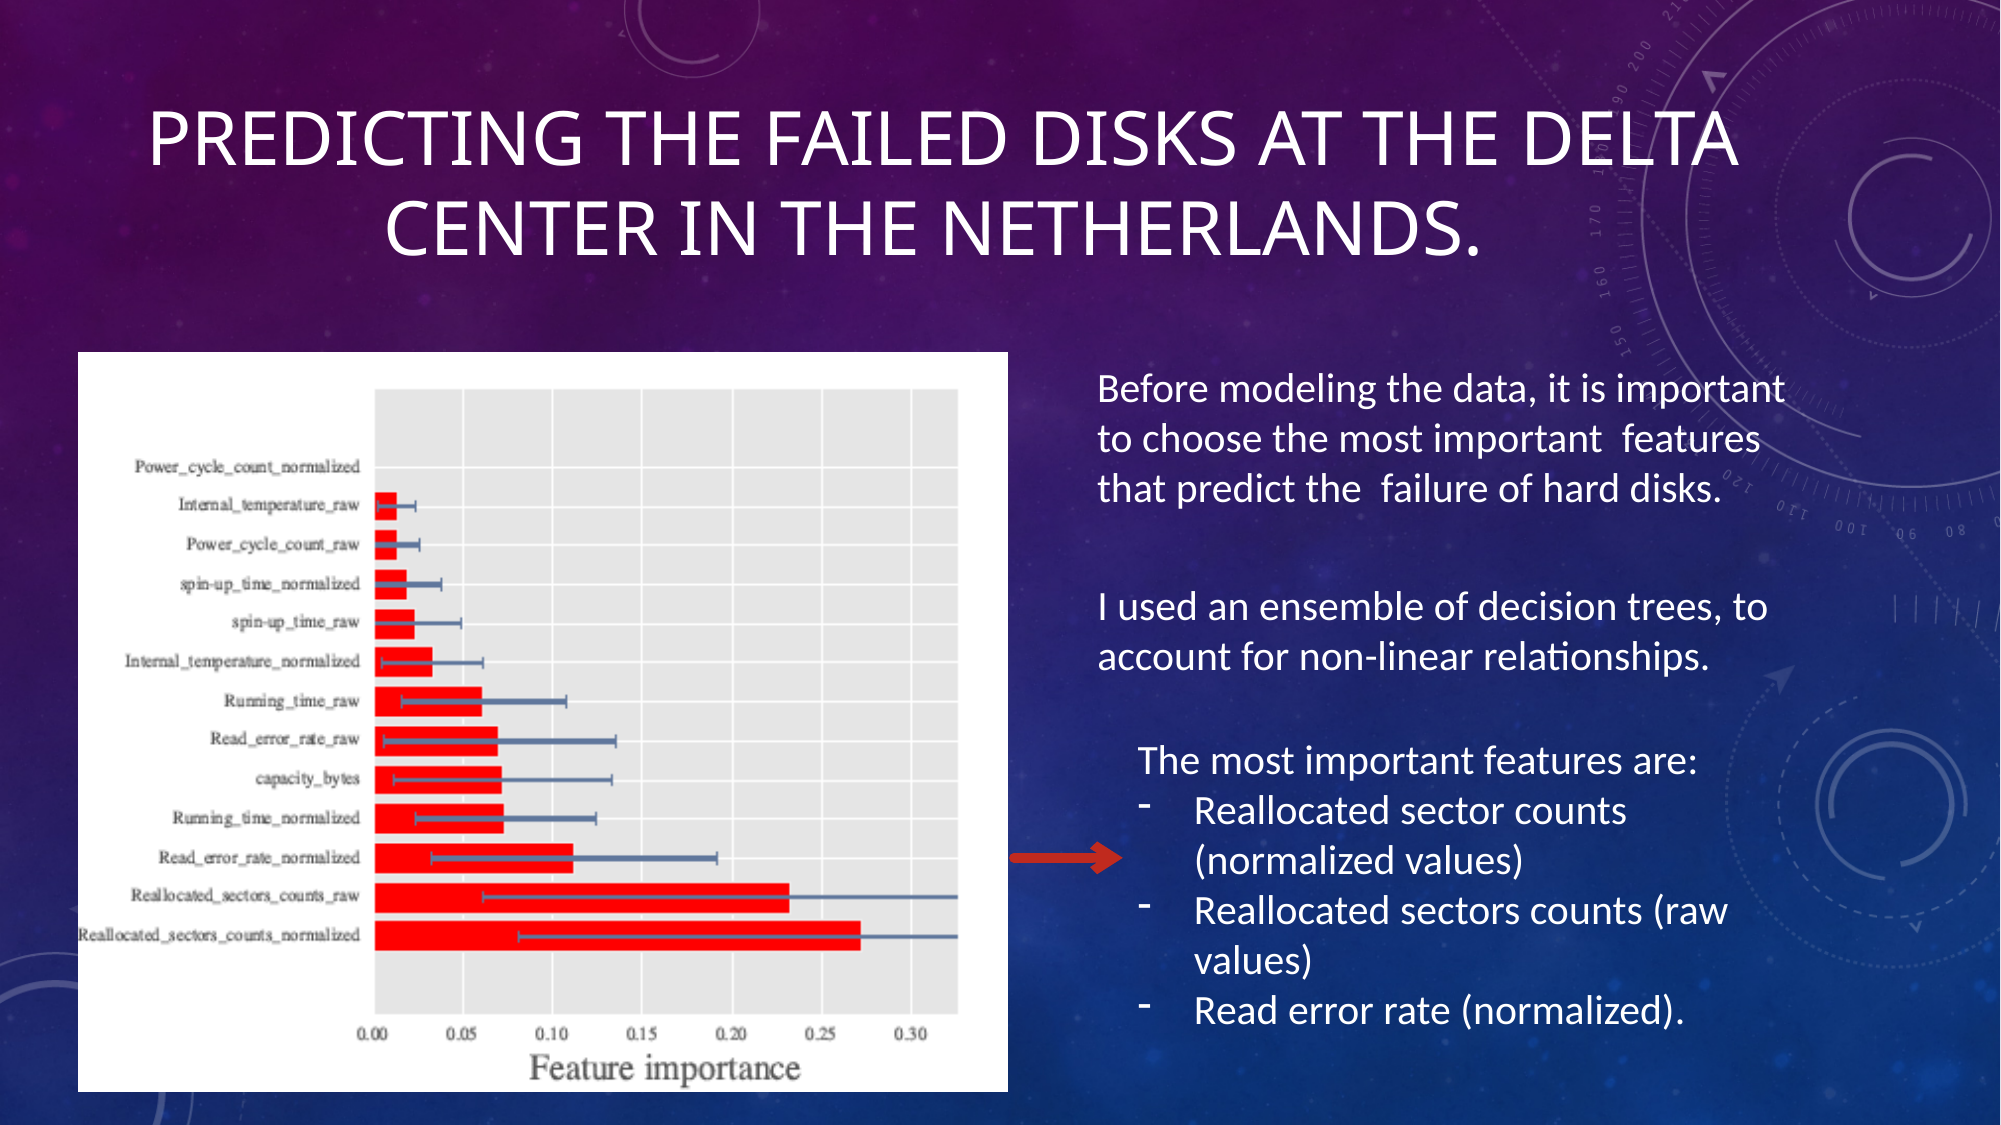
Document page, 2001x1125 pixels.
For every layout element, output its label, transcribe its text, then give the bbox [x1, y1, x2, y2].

text_box Before modeling the data, it is important to choose the most important features that predict the failure of hard disks. [1082, 352, 1842, 518]
text_box The most important features are: Reallocated sector counts (normalized values) Reallocated sectors counts (raw values) Read error rate (normalized). [1122, 725, 1820, 1041]
picture [0, 0, 2001, 1125]
text_box I used an ensemble of decision trees, to account for non-linear relationships. [1082, 571, 1798, 687]
title Predicting the failed disks at the delta center in the Netherlands. [112, 61, 1775, 300]
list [78, 352, 1009, 1092]
